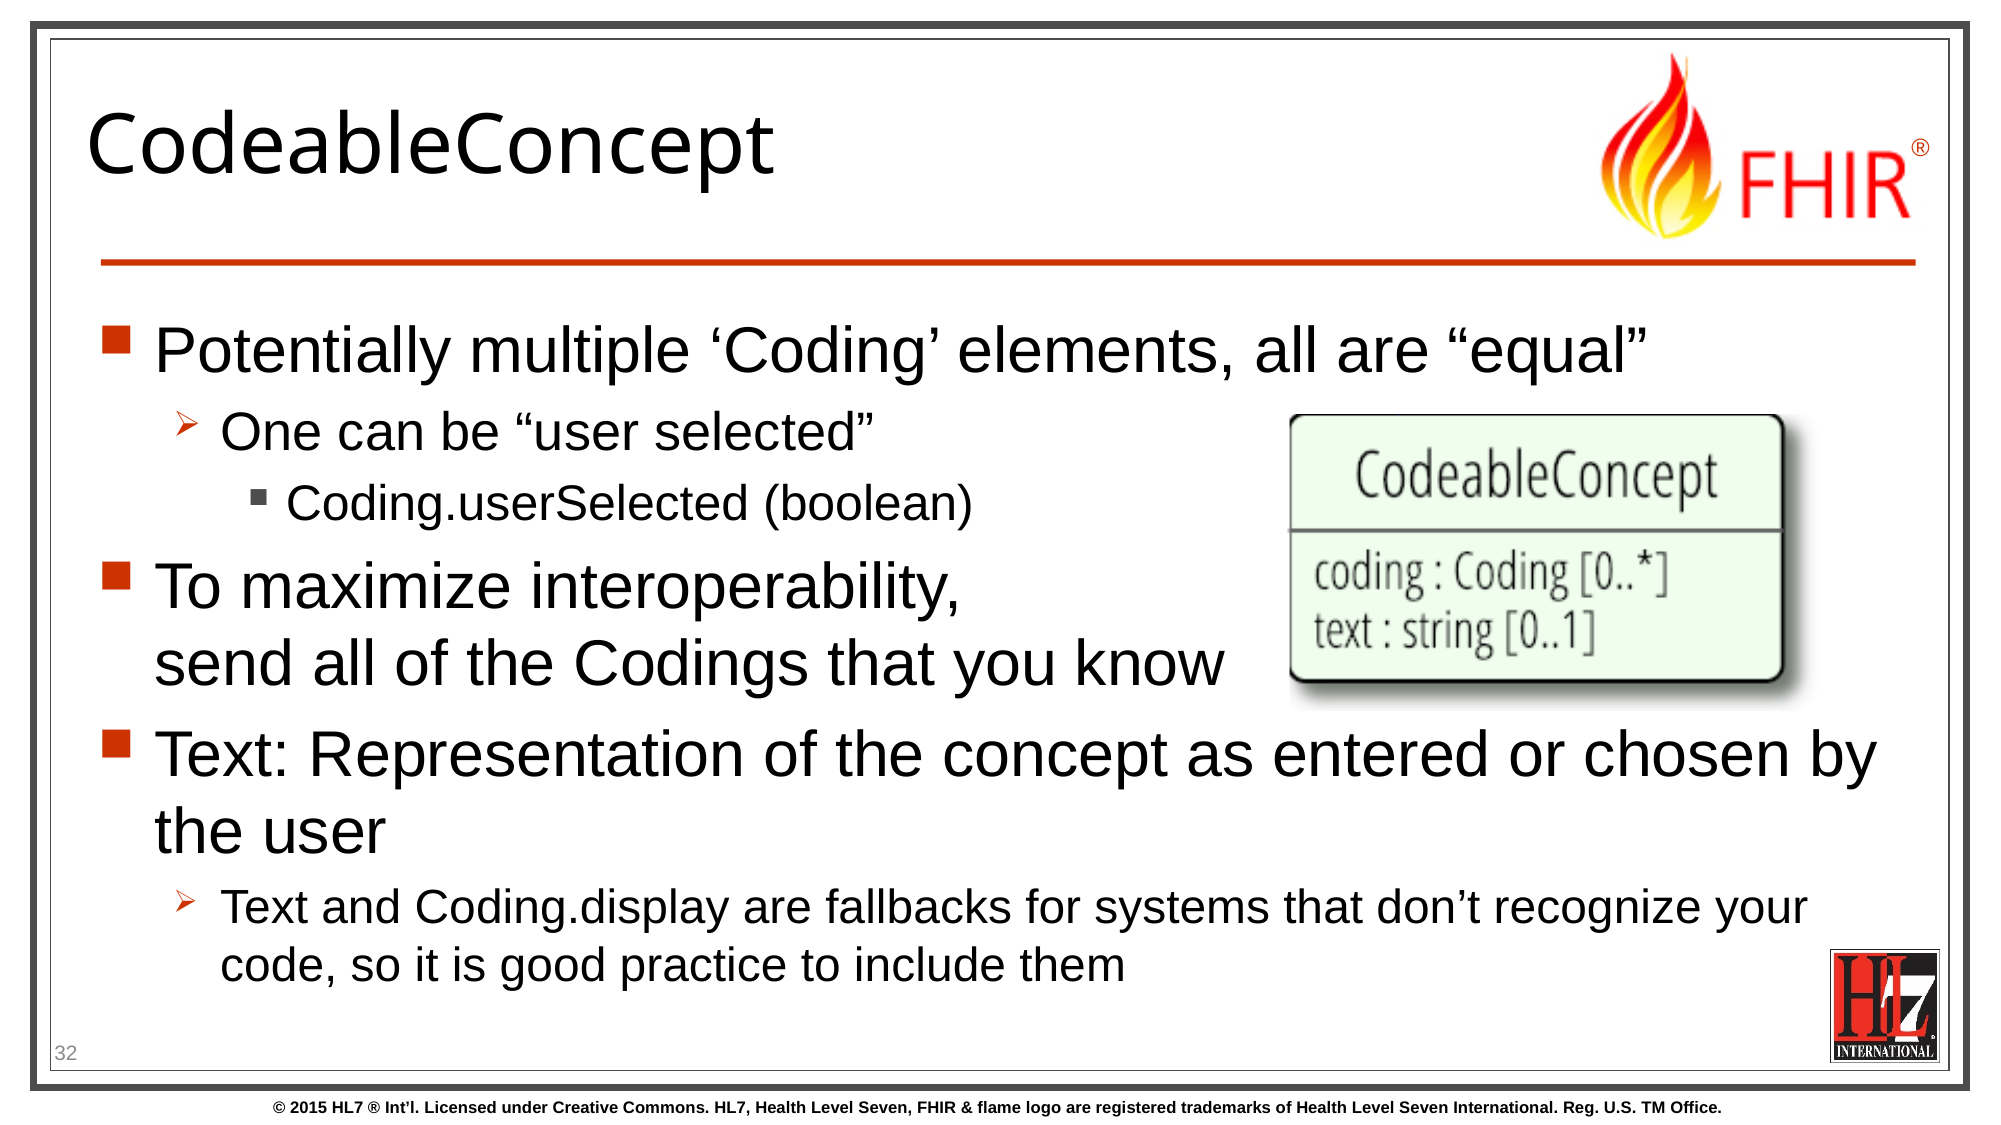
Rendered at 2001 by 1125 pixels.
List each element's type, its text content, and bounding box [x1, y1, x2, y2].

slide_number 32 [39, 1034, 197, 1071]
list Potentially multiple ‘Coding’ elements, all are “equal” One can be “user selected” Coding.userSelected (boolean) To maximize interoperability, send all of the Codings that you know Text: Representation of the concept as entered or chosen by the user Text and Coding.display are fallbacks for systems that don’t recognize your code, so it is good practice to include them [83, 299, 1917, 1059]
picture [1830, 949, 1940, 1063]
title CodeableConcept [70, 54, 1595, 244]
picture [1235, 414, 1832, 711]
picture [1588, 42, 1923, 249]
